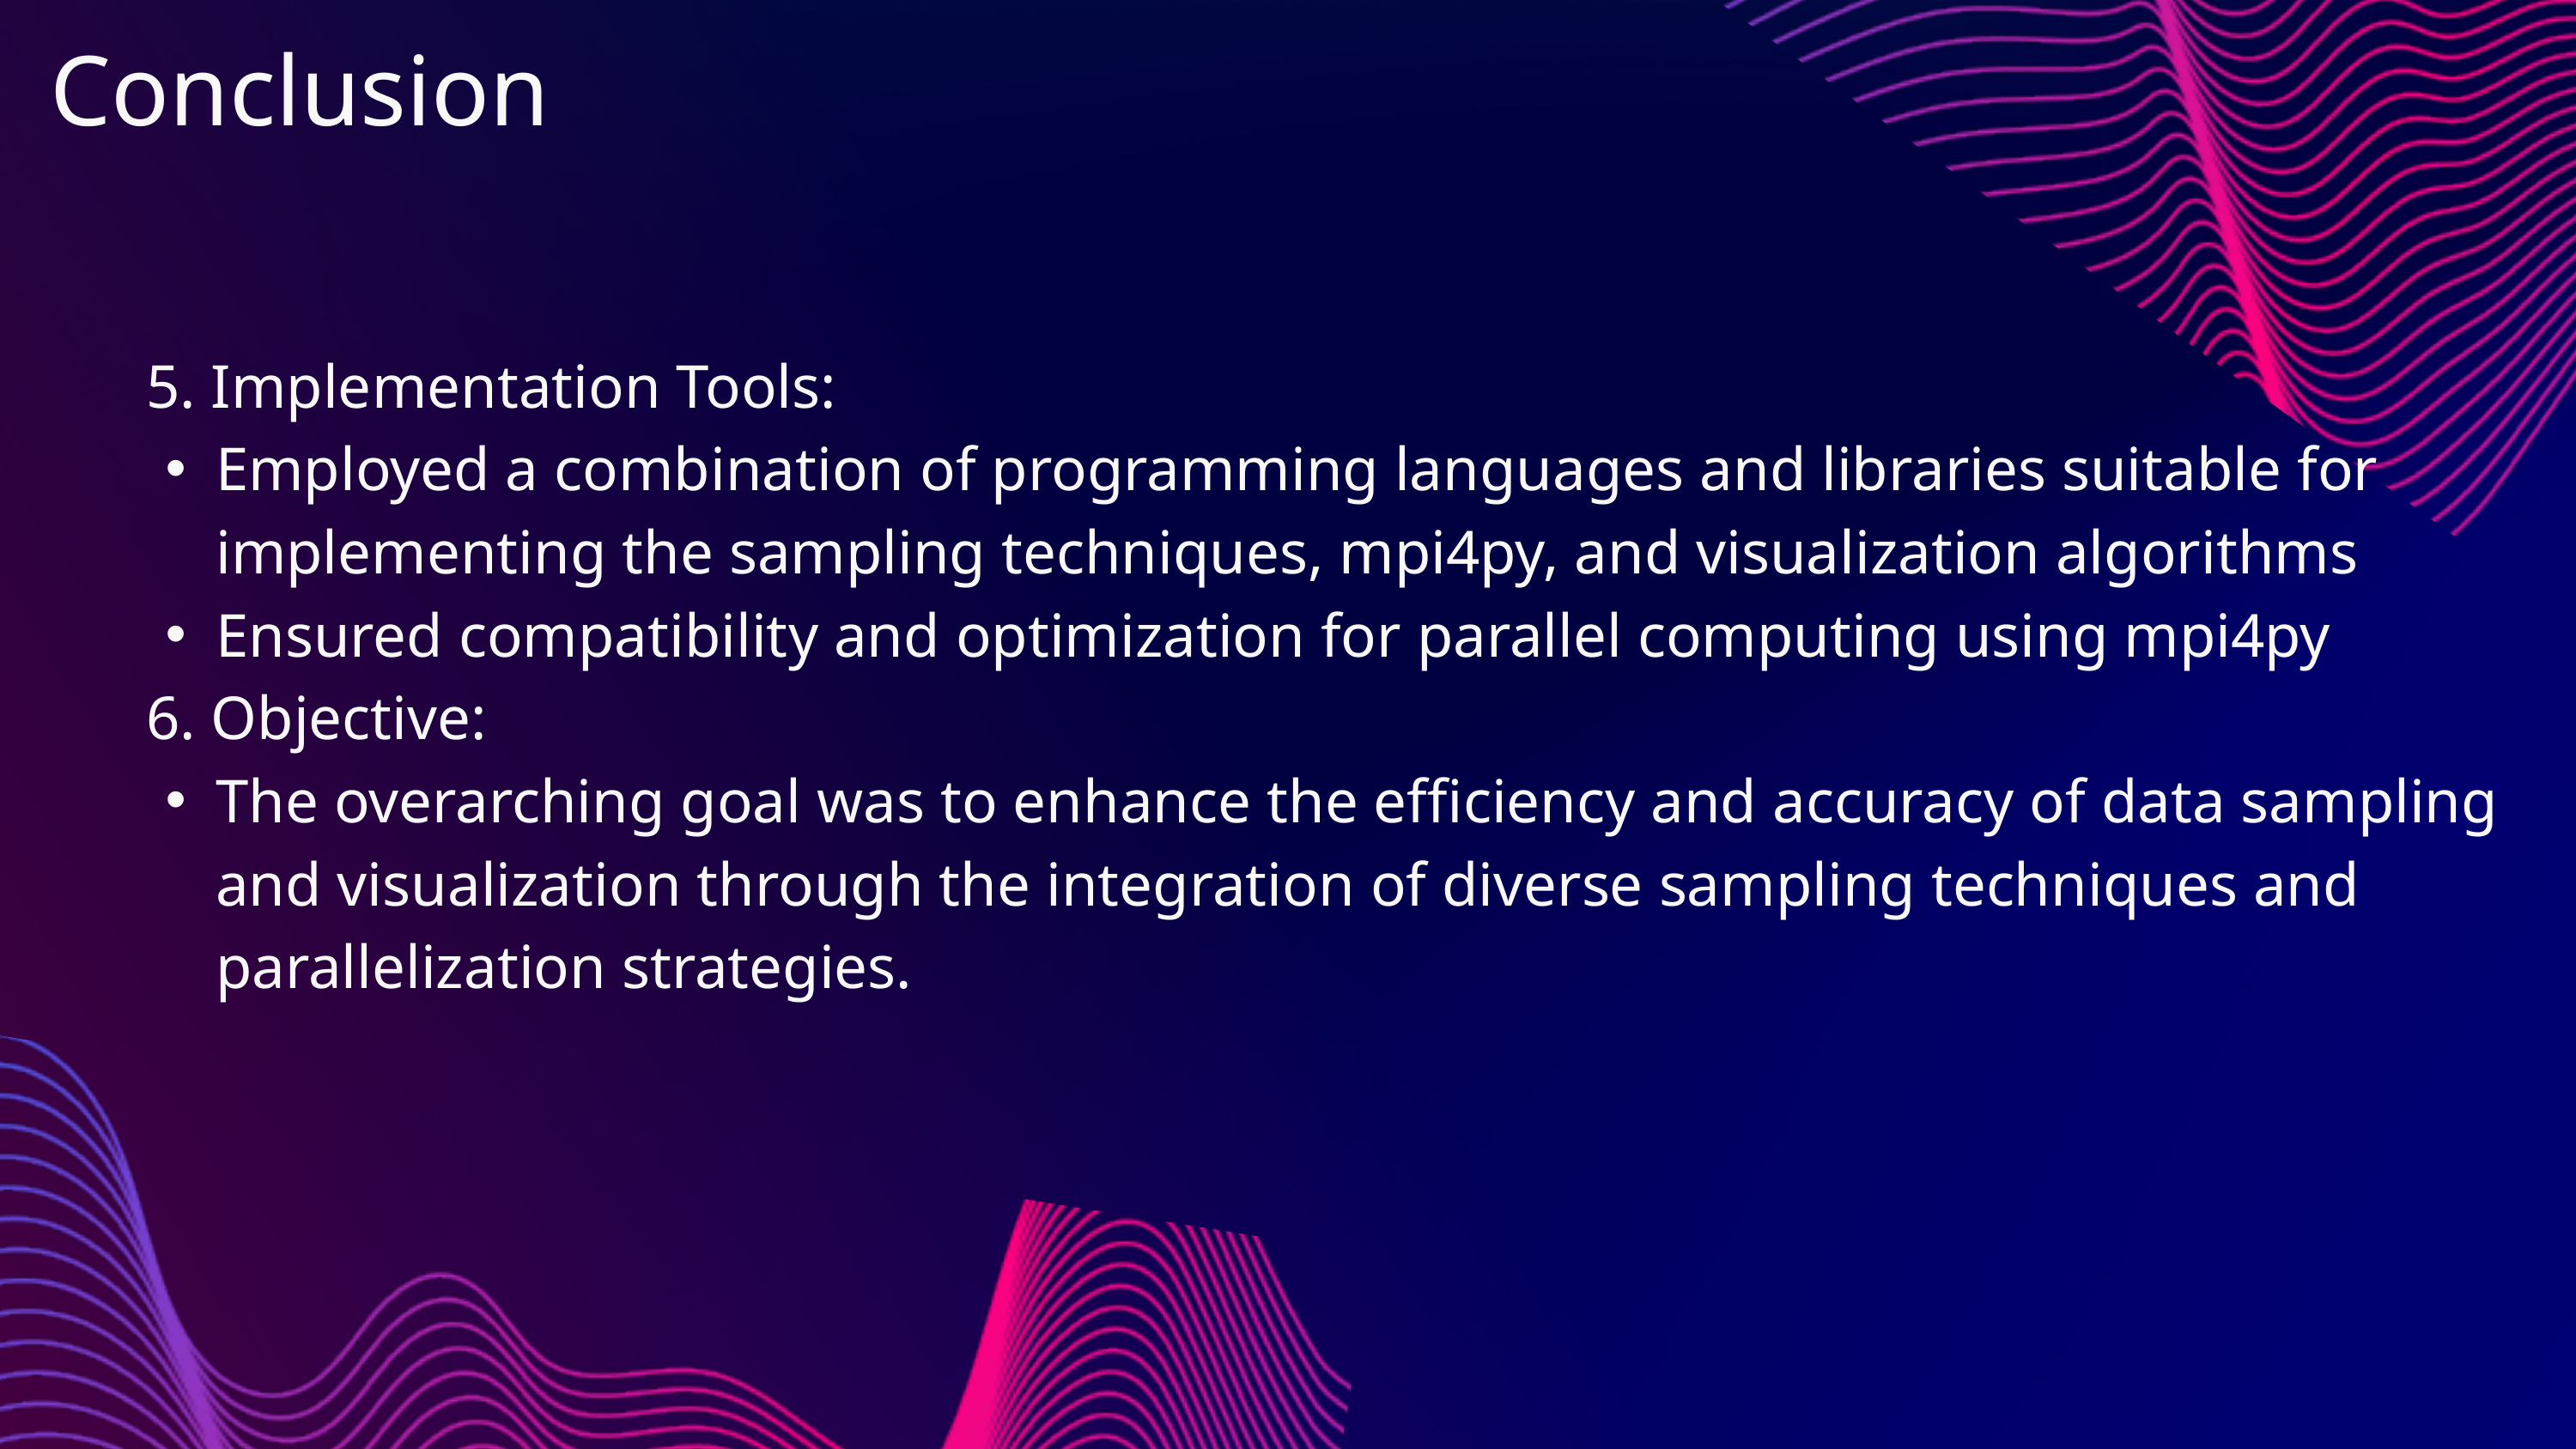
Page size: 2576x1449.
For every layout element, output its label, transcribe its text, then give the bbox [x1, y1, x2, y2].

text_box Conclusion [50, 29, 920, 146]
text_box [0, 0, 2576, 1449]
text_box 5. Implementation Tools: Employed a combination of programming languages and libraries suitable for implementing the sampling techniques, mpi4py, and visualization algorithms Ensured compatibility and optimization for parallel computing using mpi4py 6. Objective: The overarching goal was to enhance the efficiency and accuracy of data sampling and visualization through the integration of diverse sampling techniques and parallelization strategies. [114, 336, 2576, 1001]
text_box [1716, 0, 2576, 336]
text_box [0, 1035, 1373, 1449]
